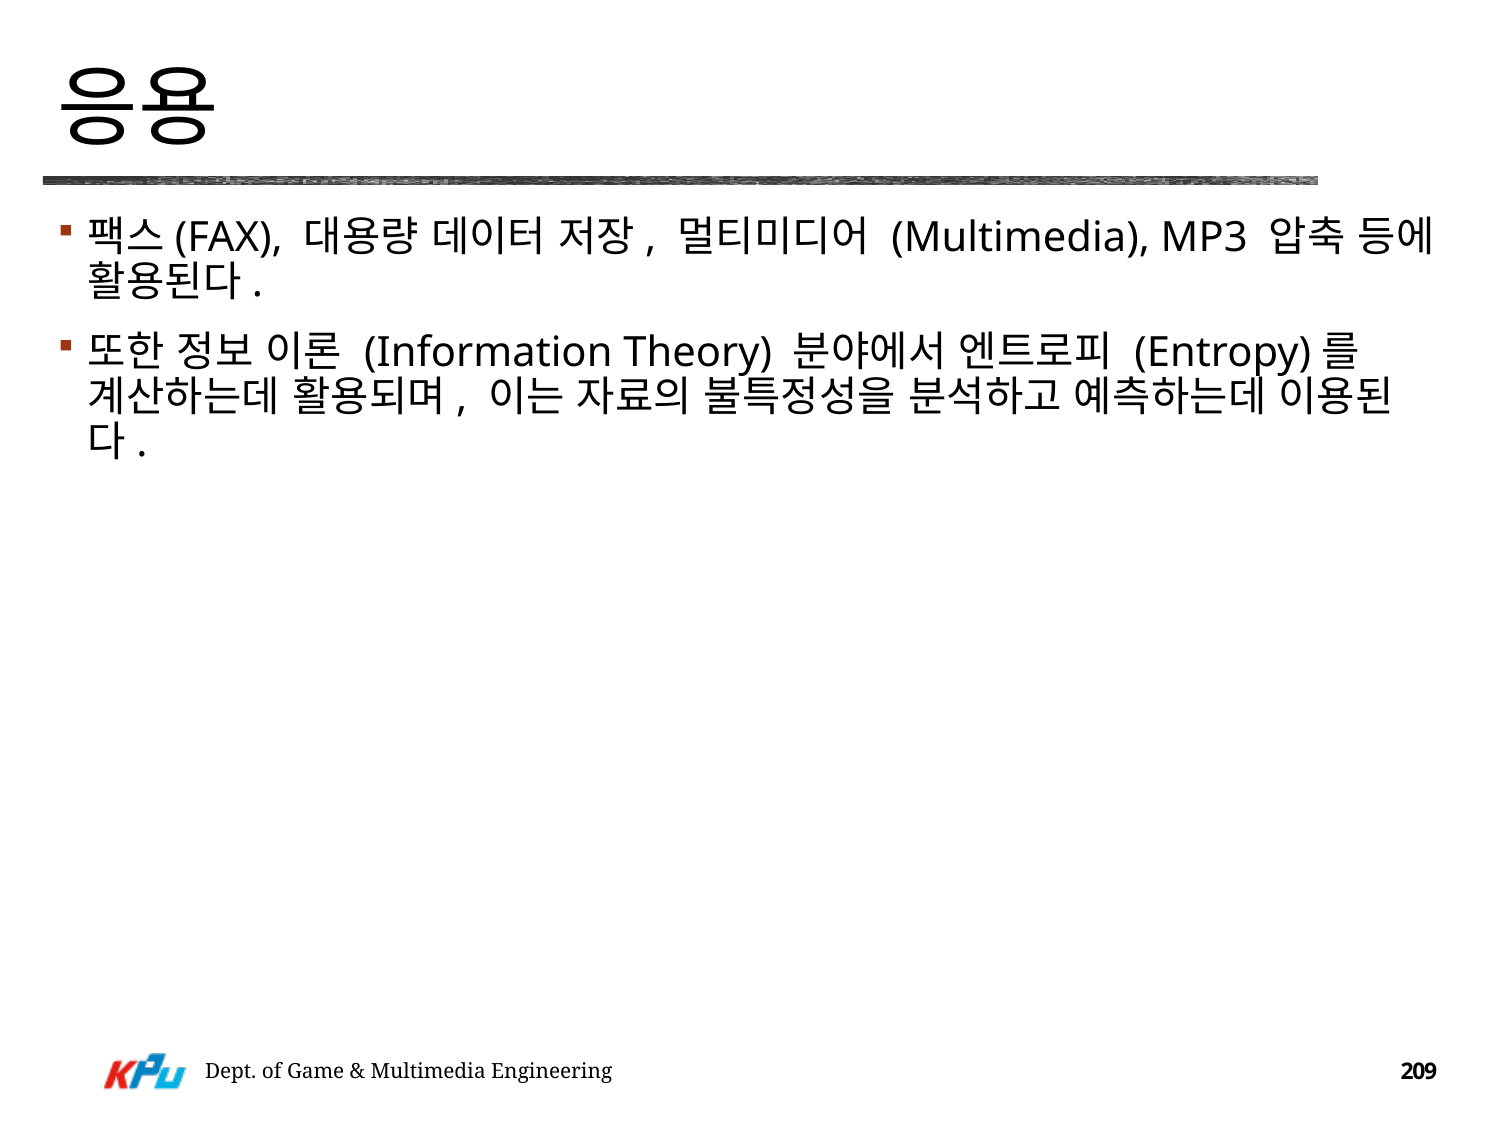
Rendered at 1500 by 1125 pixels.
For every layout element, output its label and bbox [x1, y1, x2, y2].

picture [92, 1030, 191, 1120]
title [42, 39, 1458, 182]
slide_number [1379, 1042, 1459, 1103]
footer [190, 1042, 879, 1103]
list [42, 207, 1458, 1013]
